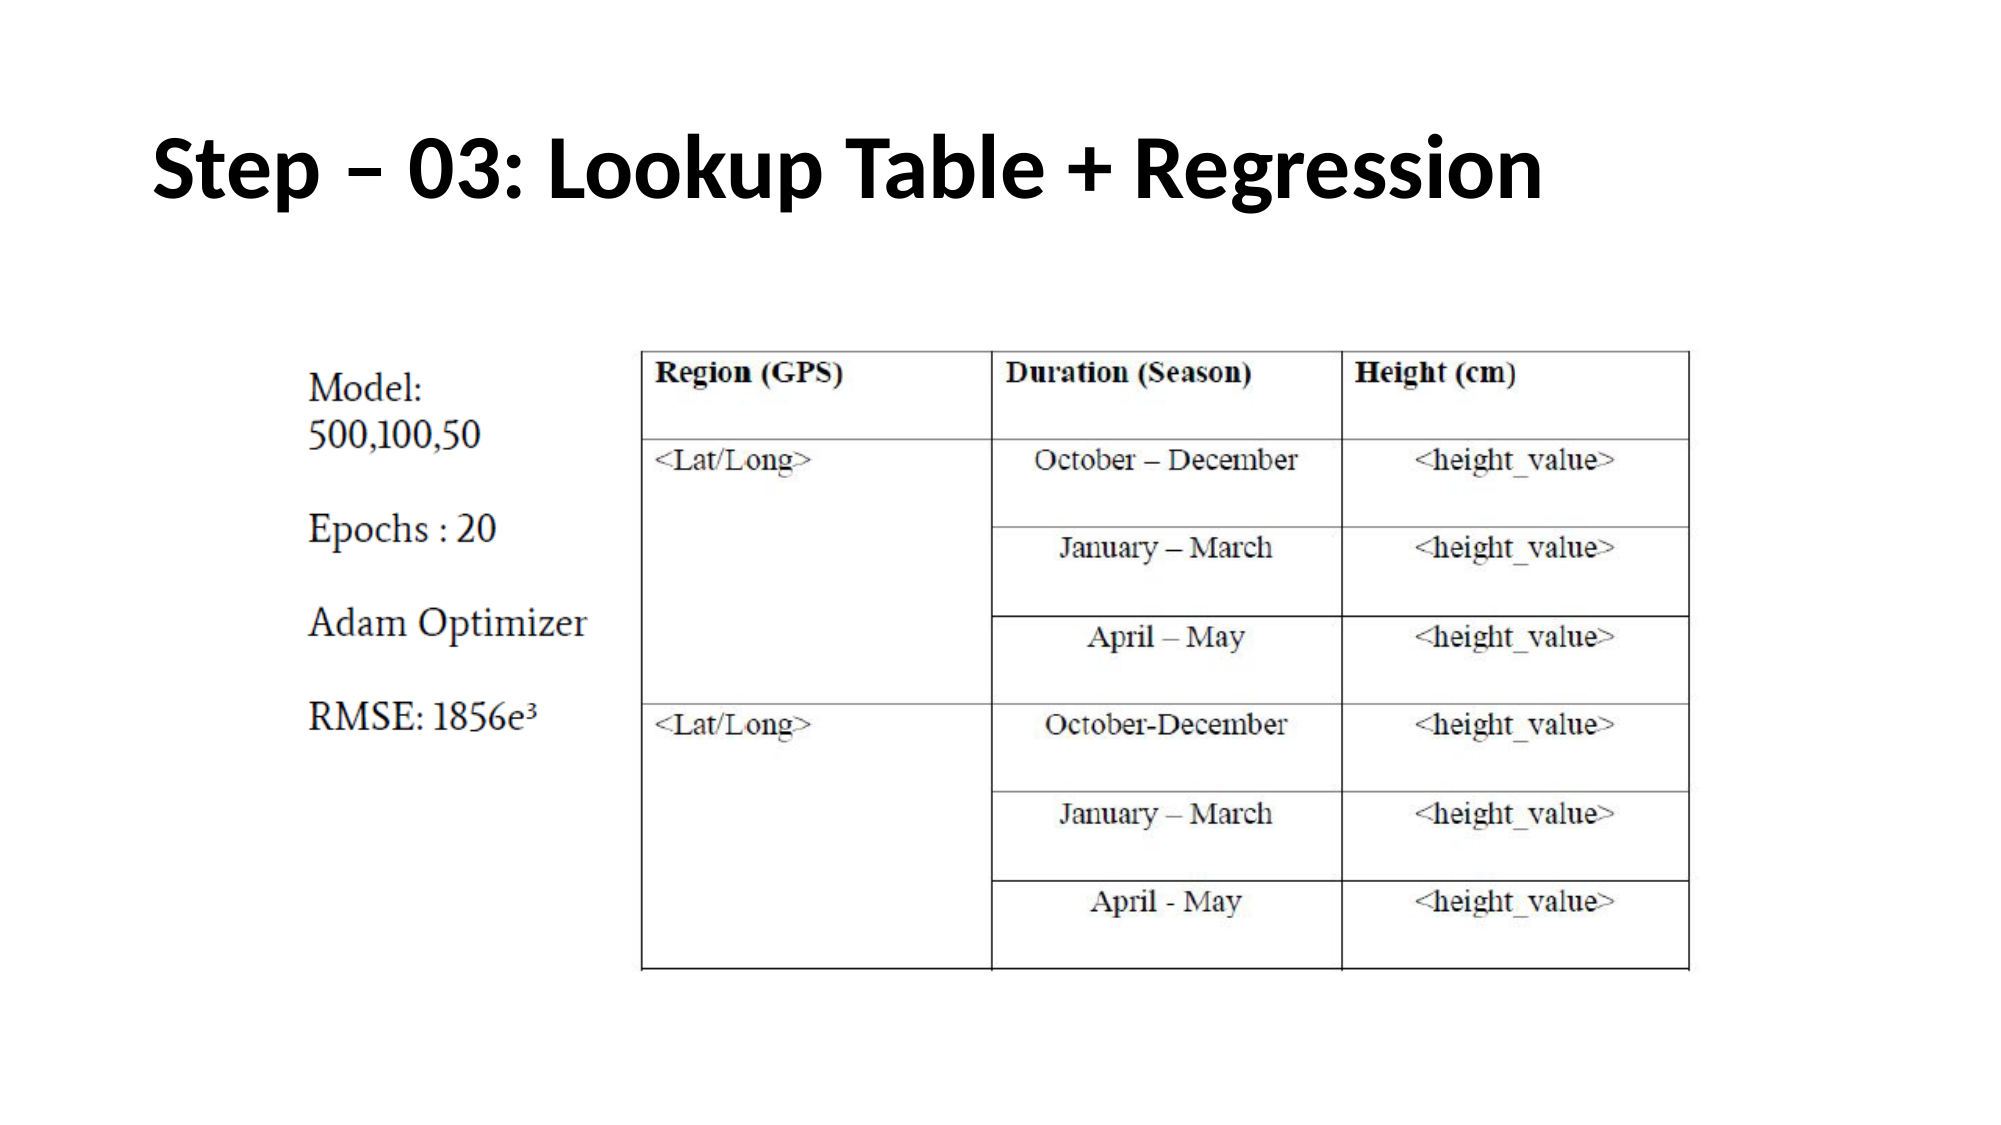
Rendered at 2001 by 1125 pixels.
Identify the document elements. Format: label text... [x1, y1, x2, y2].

title Step – 03: Lookup Table + Regression [137, 59, 1863, 278]
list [287, 312, 1713, 1001]
